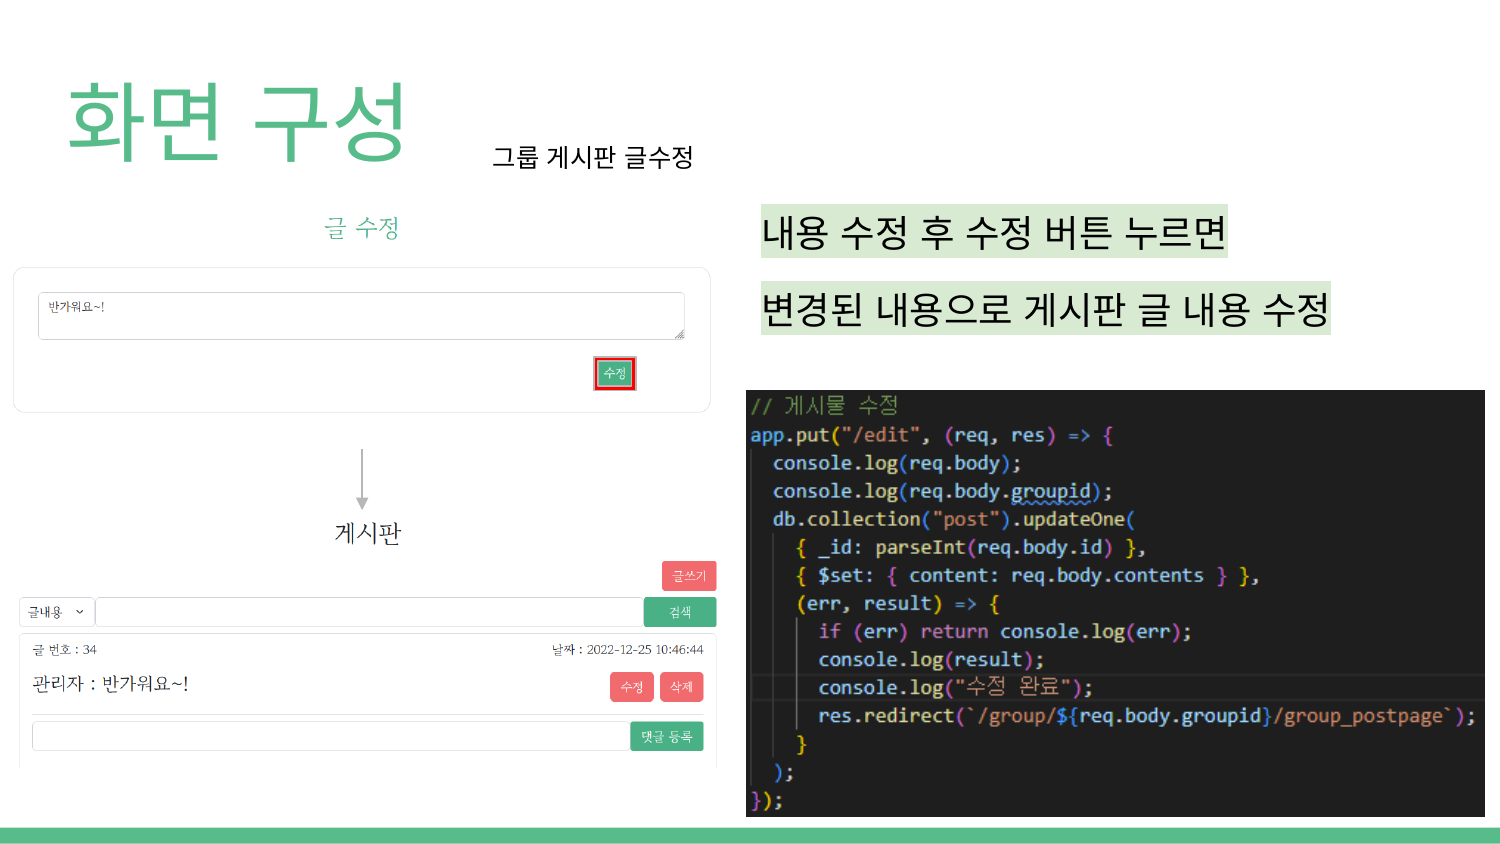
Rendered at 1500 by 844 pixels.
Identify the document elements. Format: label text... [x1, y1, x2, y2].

list 그룹 게시판 글수정 [478, 96, 1485, 189]
picture [12, 187, 712, 413]
title 화면 구성 [51, 51, 478, 186]
list 내용 수정 후 수정 버튼 누르면 변경된 내용으로 게시판 글 내용 수정 [746, 189, 1485, 375]
picture [17, 509, 717, 769]
picture [746, 390, 1485, 817]
